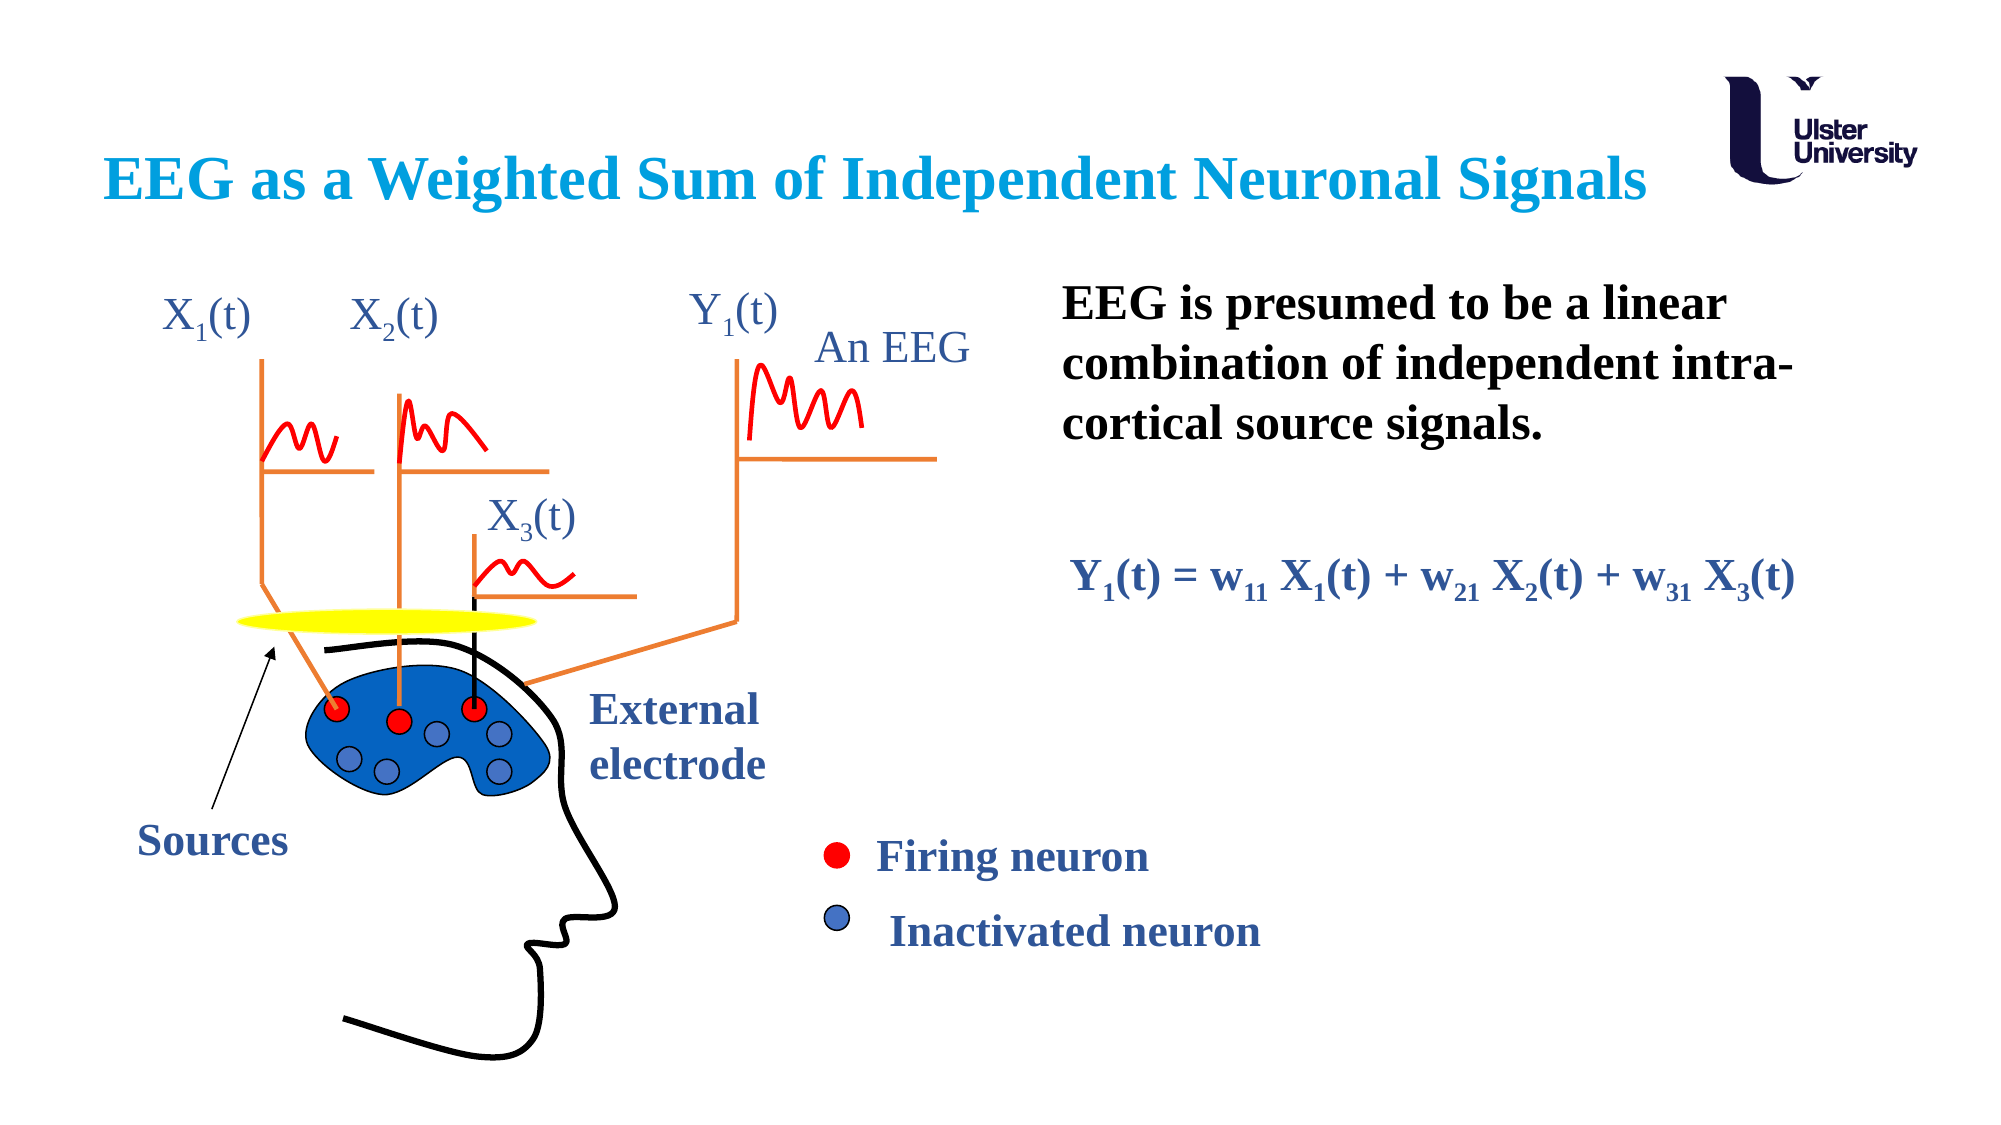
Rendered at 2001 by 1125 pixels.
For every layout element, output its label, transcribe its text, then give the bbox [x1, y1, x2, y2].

text_box Sources [136, 809, 487, 865]
text_box [305, 665, 550, 796]
text_box EEG is presumed to be a linear combination of independent intra-cortical source signals. [1061, 269, 1940, 450]
text_box [211, 646, 276, 810]
text_box Firing neuron [861, 817, 1300, 888]
text_box [474, 561, 575, 587]
text_box X2(t) [349, 284, 450, 347]
text_box [486, 759, 512, 785]
text_box [324, 696, 350, 722]
text_box Inactivated neuron [874, 892, 1412, 963]
text_box [424, 721, 450, 747]
title EEG as a Weighted Sum of Independent Neuronal Signals [88, 93, 1693, 221]
text_box [386, 709, 412, 735]
text_box [336, 746, 362, 772]
text_box [749, 365, 862, 441]
text_box External electrode [574, 671, 825, 797]
text_box [824, 905, 850, 931]
text_box X3(t) [486, 484, 587, 547]
text_box [330, 653, 615, 1058]
text_box Y1(t) = w11 X1(t) + w21 X2(t) + w31 X3(t) [1054, 536, 1864, 615]
text_box [400, 641, 474, 676]
text_box Y1(t) [674, 271, 812, 349]
text_box [324, 642, 399, 694]
text_box [261, 423, 337, 462]
picture [1688, 33, 1955, 221]
text_box [461, 696, 487, 722]
text_box [374, 759, 400, 785]
text_box [236, 609, 537, 635]
text_box [399, 400, 487, 464]
text_box An EEG [799, 309, 1025, 379]
text_box X1(t) [161, 284, 262, 347]
text_box [824, 842, 850, 868]
text_box [486, 721, 512, 747]
